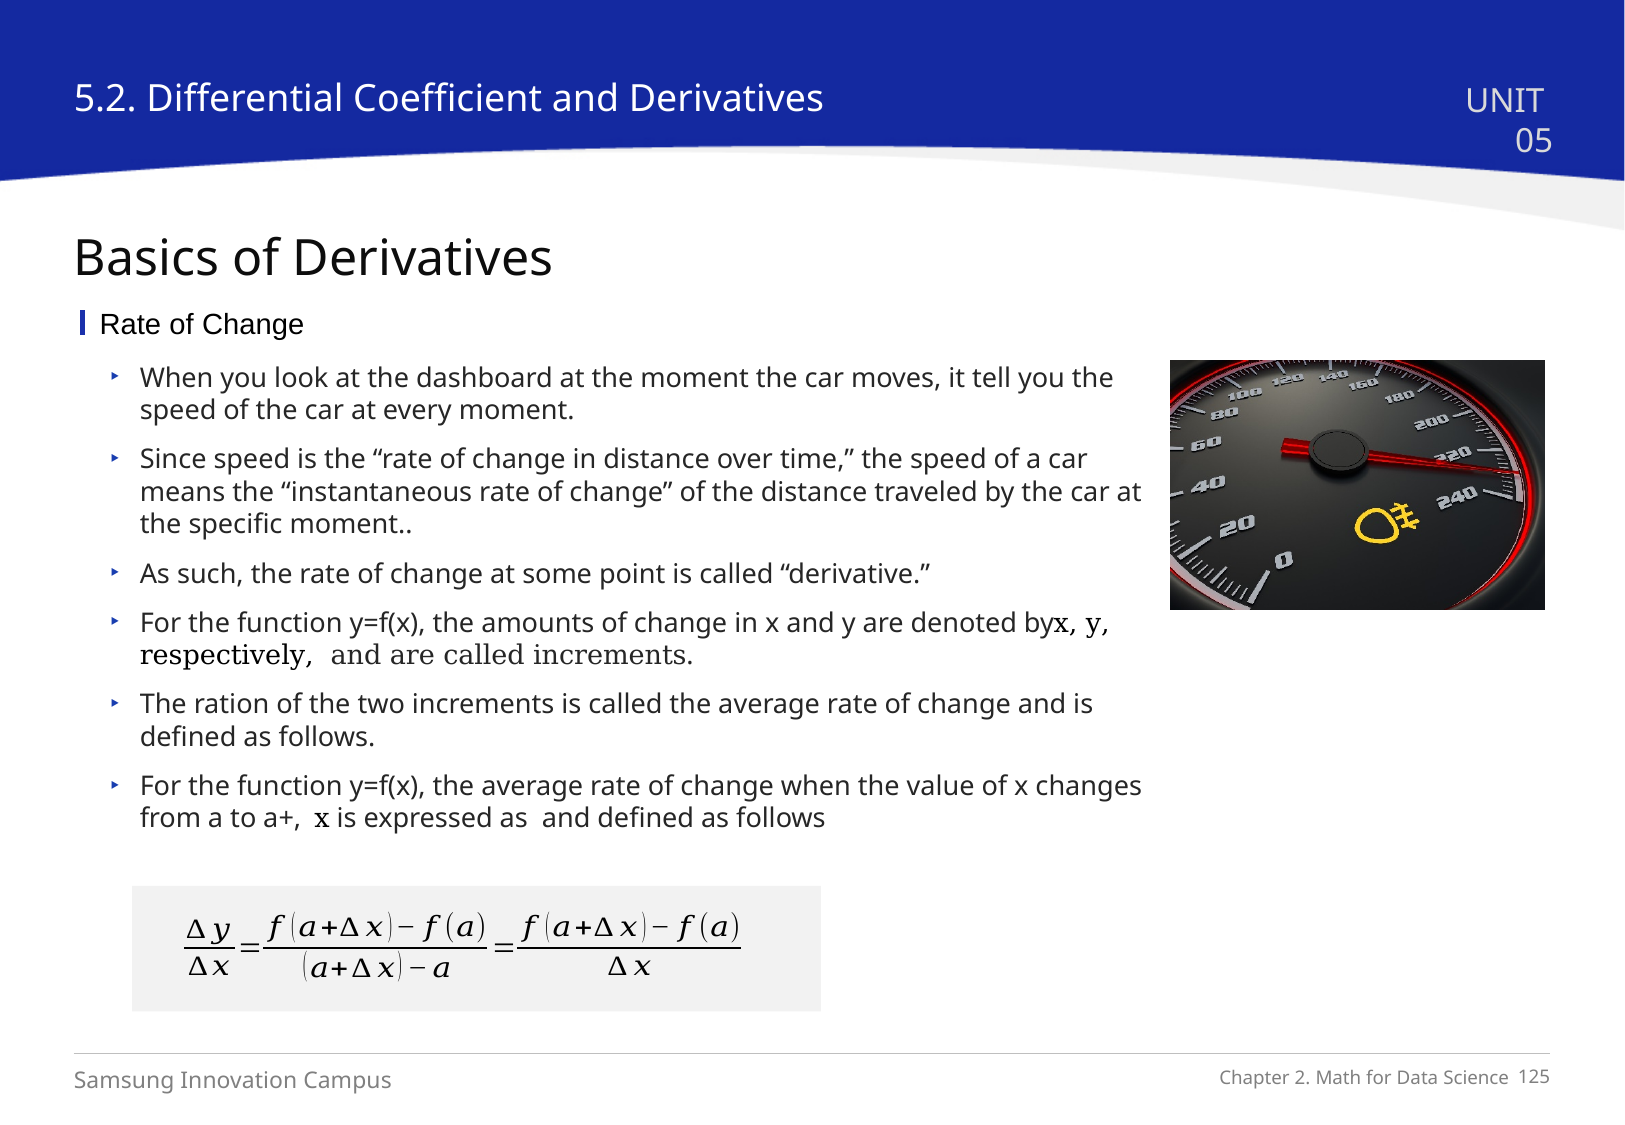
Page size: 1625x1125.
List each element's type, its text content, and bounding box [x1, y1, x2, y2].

picture [0, 0, 1625, 1125]
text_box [132, 885, 821, 1012]
text_box Rate of Change [80, 304, 1556, 341]
text_box Basics of Derivatives [73, 224, 1552, 287]
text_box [73, 73, 1554, 120]
